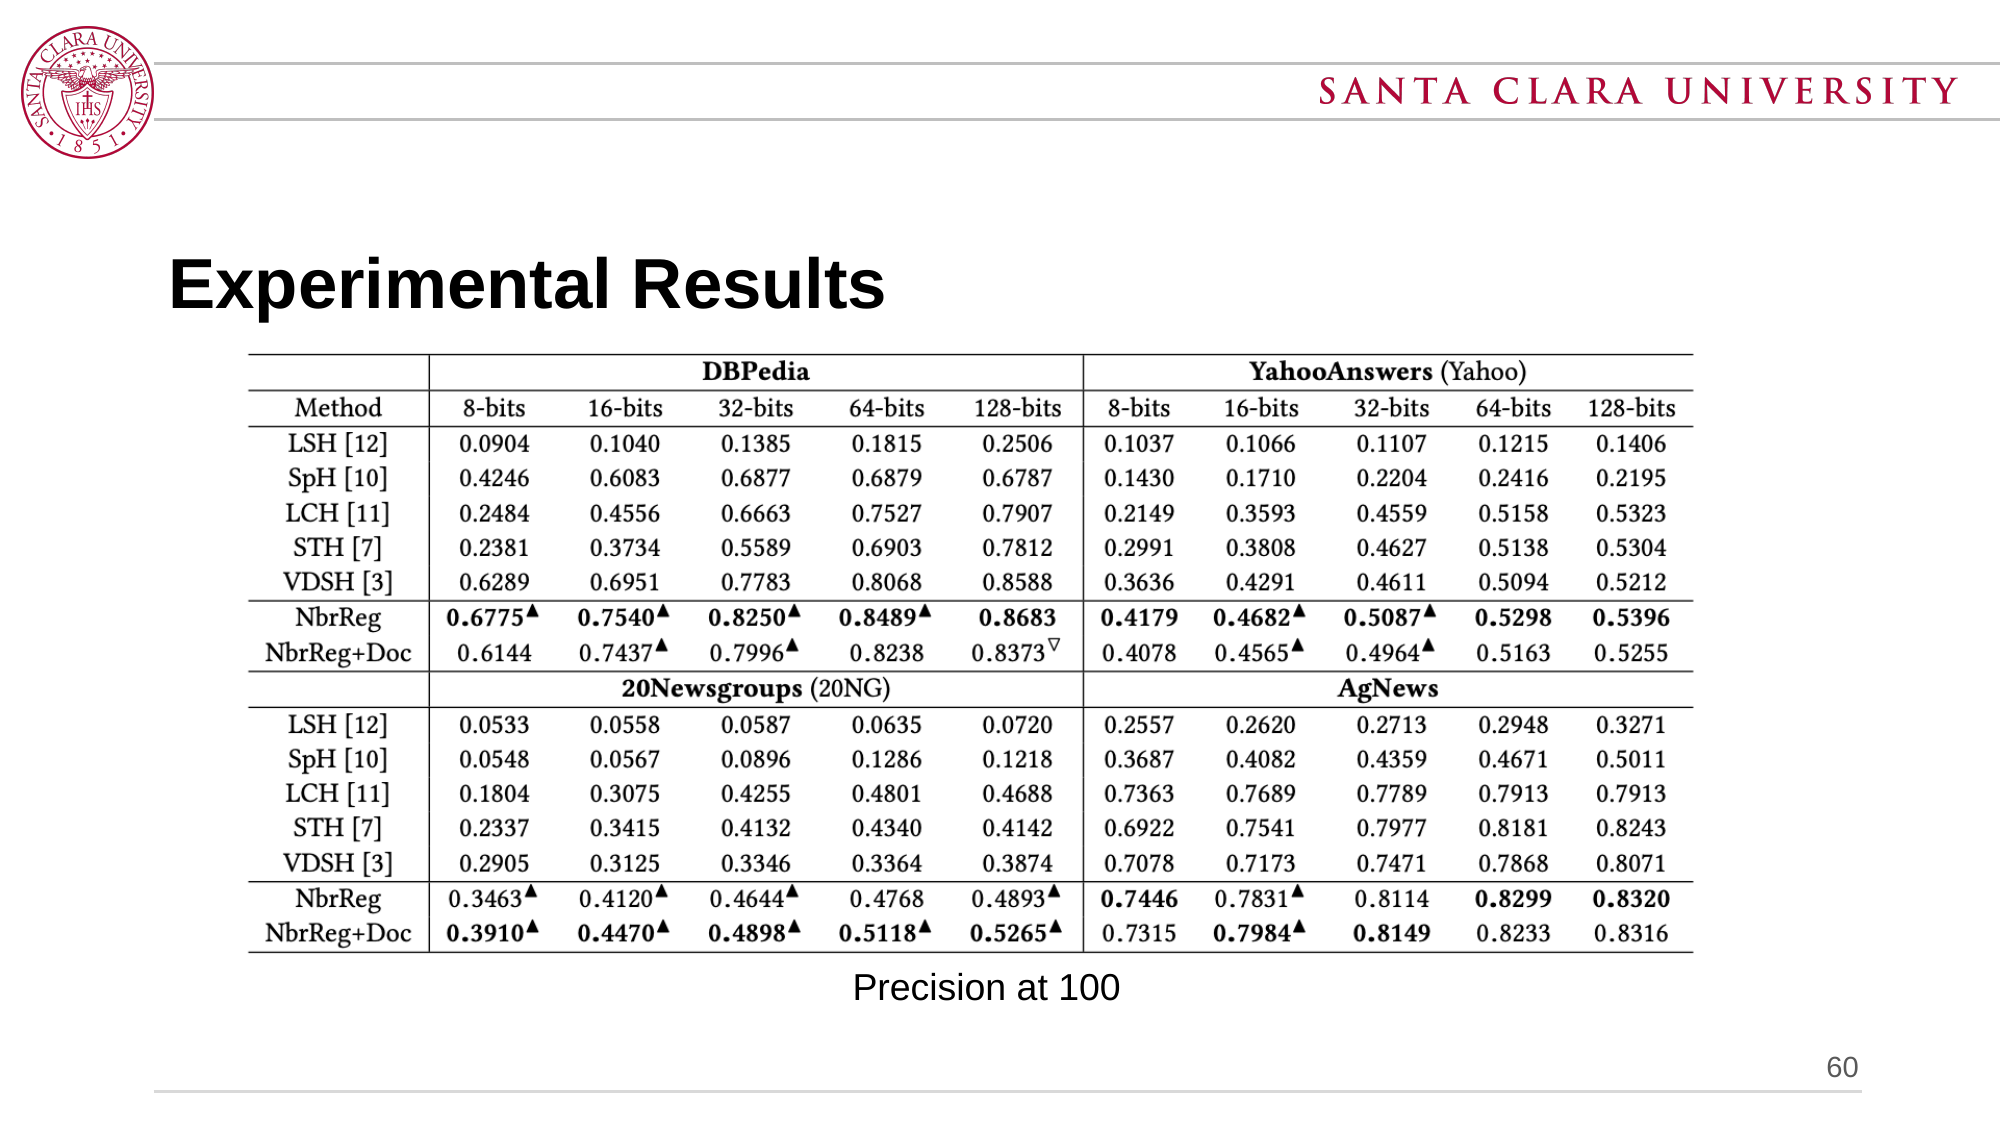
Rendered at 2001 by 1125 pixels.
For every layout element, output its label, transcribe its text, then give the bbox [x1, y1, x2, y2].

list 60 [1238, 1026, 1874, 1092]
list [226, 331, 1748, 956]
picture [21, 26, 154, 159]
picture [1320, 77, 1958, 104]
text_box Precision at 100 [837, 956, 1136, 1016]
title Experimental Results [153, 191, 1863, 380]
